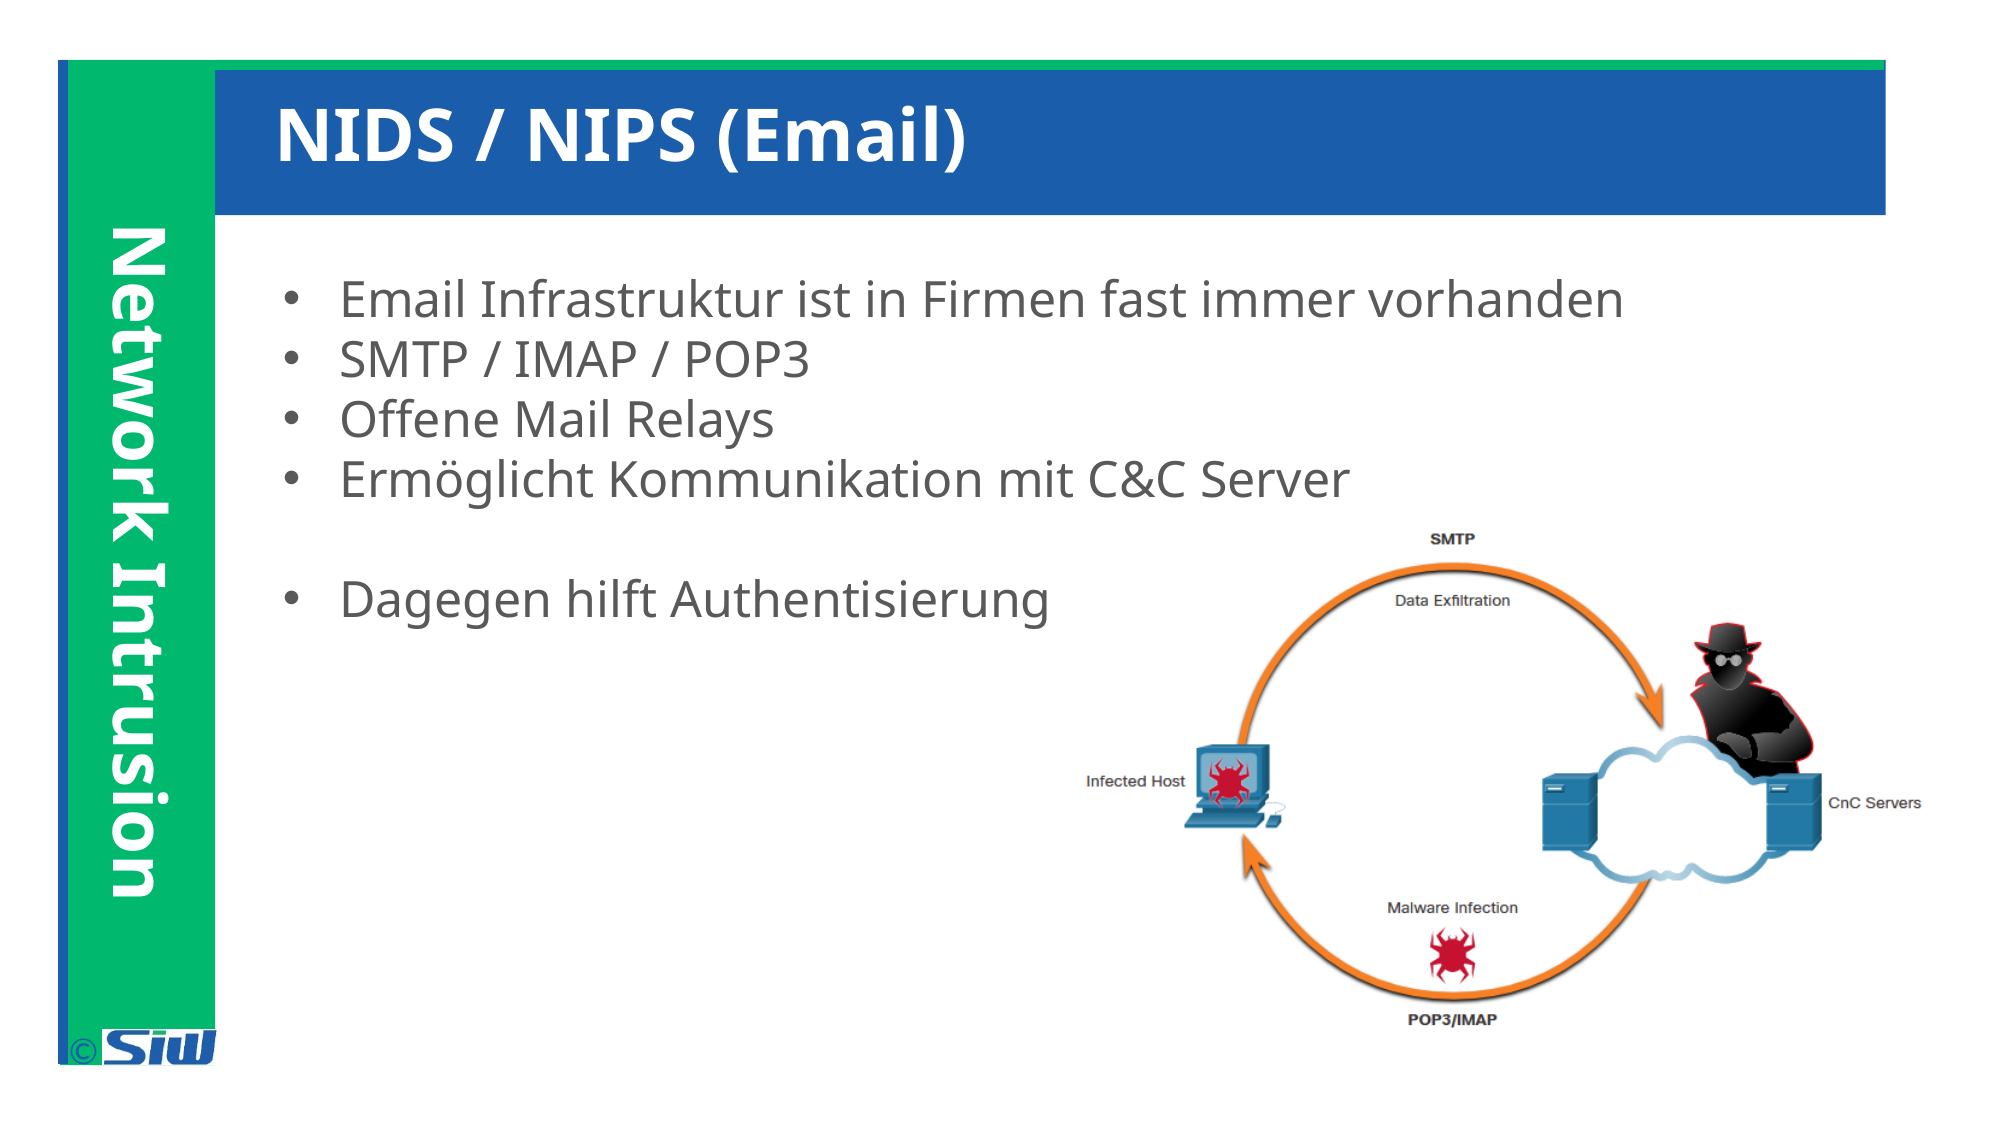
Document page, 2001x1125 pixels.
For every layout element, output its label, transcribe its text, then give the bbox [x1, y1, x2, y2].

picture [1075, 524, 1929, 1030]
text_box Email Infrastruktur ist in Firmen fast immer vorhanden SMTP / IMAP / POP3 Offene Mail Relays Ermöglicht Kommunikation mit C&C Server Dagegen hilft Authentisierung [268, 260, 1883, 635]
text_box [52, 1019, 217, 1081]
text_box Network Intrusion [68, 59, 216, 1019]
text_box NIDS / NIPS (Email) [216, 59, 1886, 216]
